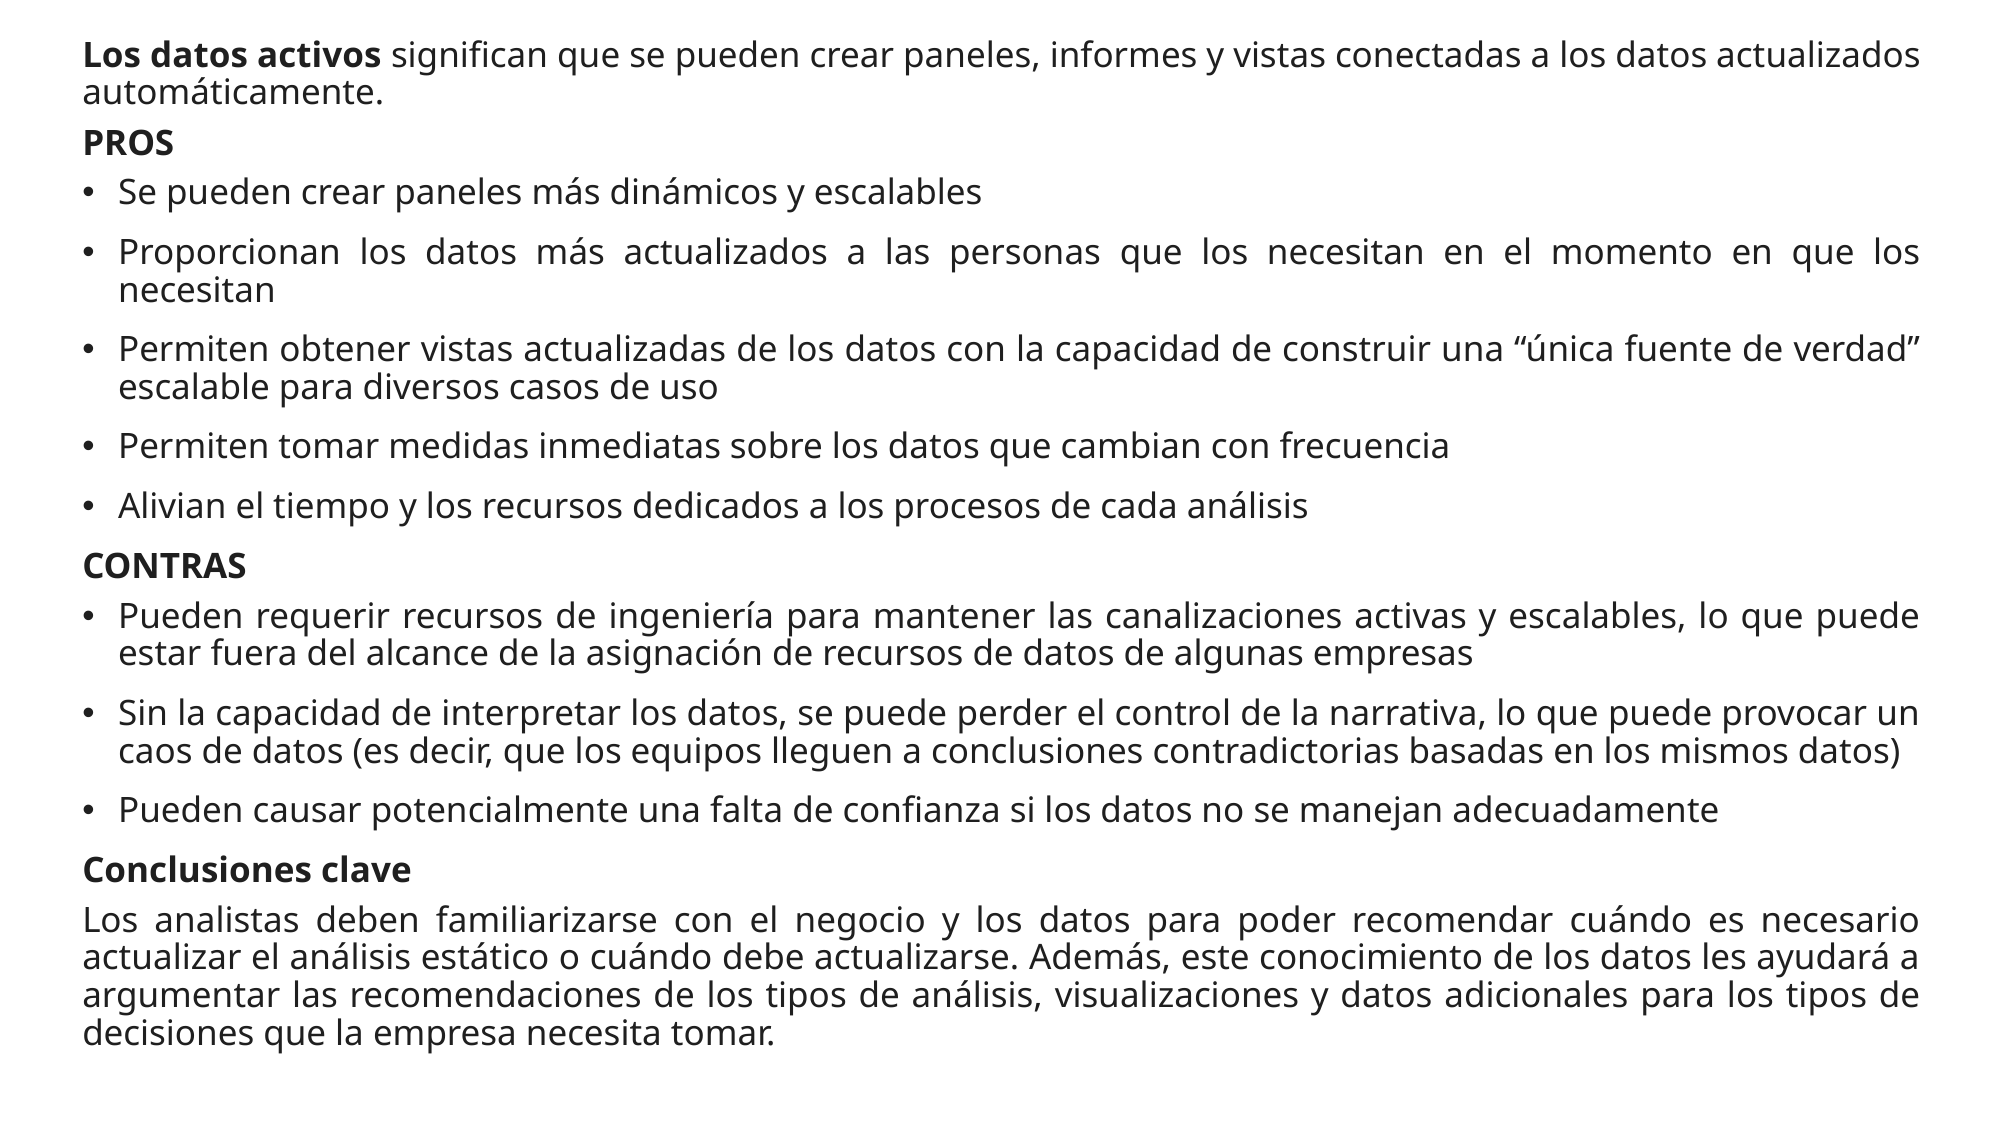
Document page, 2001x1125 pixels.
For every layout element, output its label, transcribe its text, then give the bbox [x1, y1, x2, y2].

list Los datos activos significan que se pueden crear paneles, informes y vistas conectadas a los datos actualizados automáticamente. PROS Se pueden crear paneles más dinámicos y escalables Proporcionan los datos más actualizados a las personas que los necesitan en el momento en que los necesitan Permiten obtener vistas actualizadas de los datos con la capacidad de construir una “única fuente de verdad” escalable para diversos casos de uso Permiten tomar medidas inmediatas sobre los datos que cambian con frecuencia Alivian el tiempo y los recursos dedicados a los procesos de cada análisis CONTRAS Pueden requerir recursos de ingeniería para mantener las canalizaciones activas y escalables, lo que puede estar fuera del alcance de la asignación de recursos de datos de algunas empresas Sin la capacidad de interpretar los datos, se puede perder el control de la narrativa, lo que puede provocar un caos de datos (es decir, que los equipos lleguen a conclusiones contradictorias basadas en los mismos datos) Pueden causar potencialmente una falta de confianza si los datos no se manejan adecuadamente Conclusiones clave Los analistas deben familiarizarse con el negocio y los datos para poder recomendar cuándo es necesario actualizar el análisis estático o cuándo debe actualizarse. Además, este conocimiento de los datos les ayudará a argumentar las recomendaciones de los tipos de análisis, visualizaciones y datos adicionales para los tipos de decisiones que la empresa necesita tomar. [67, 29, 1937, 1096]
